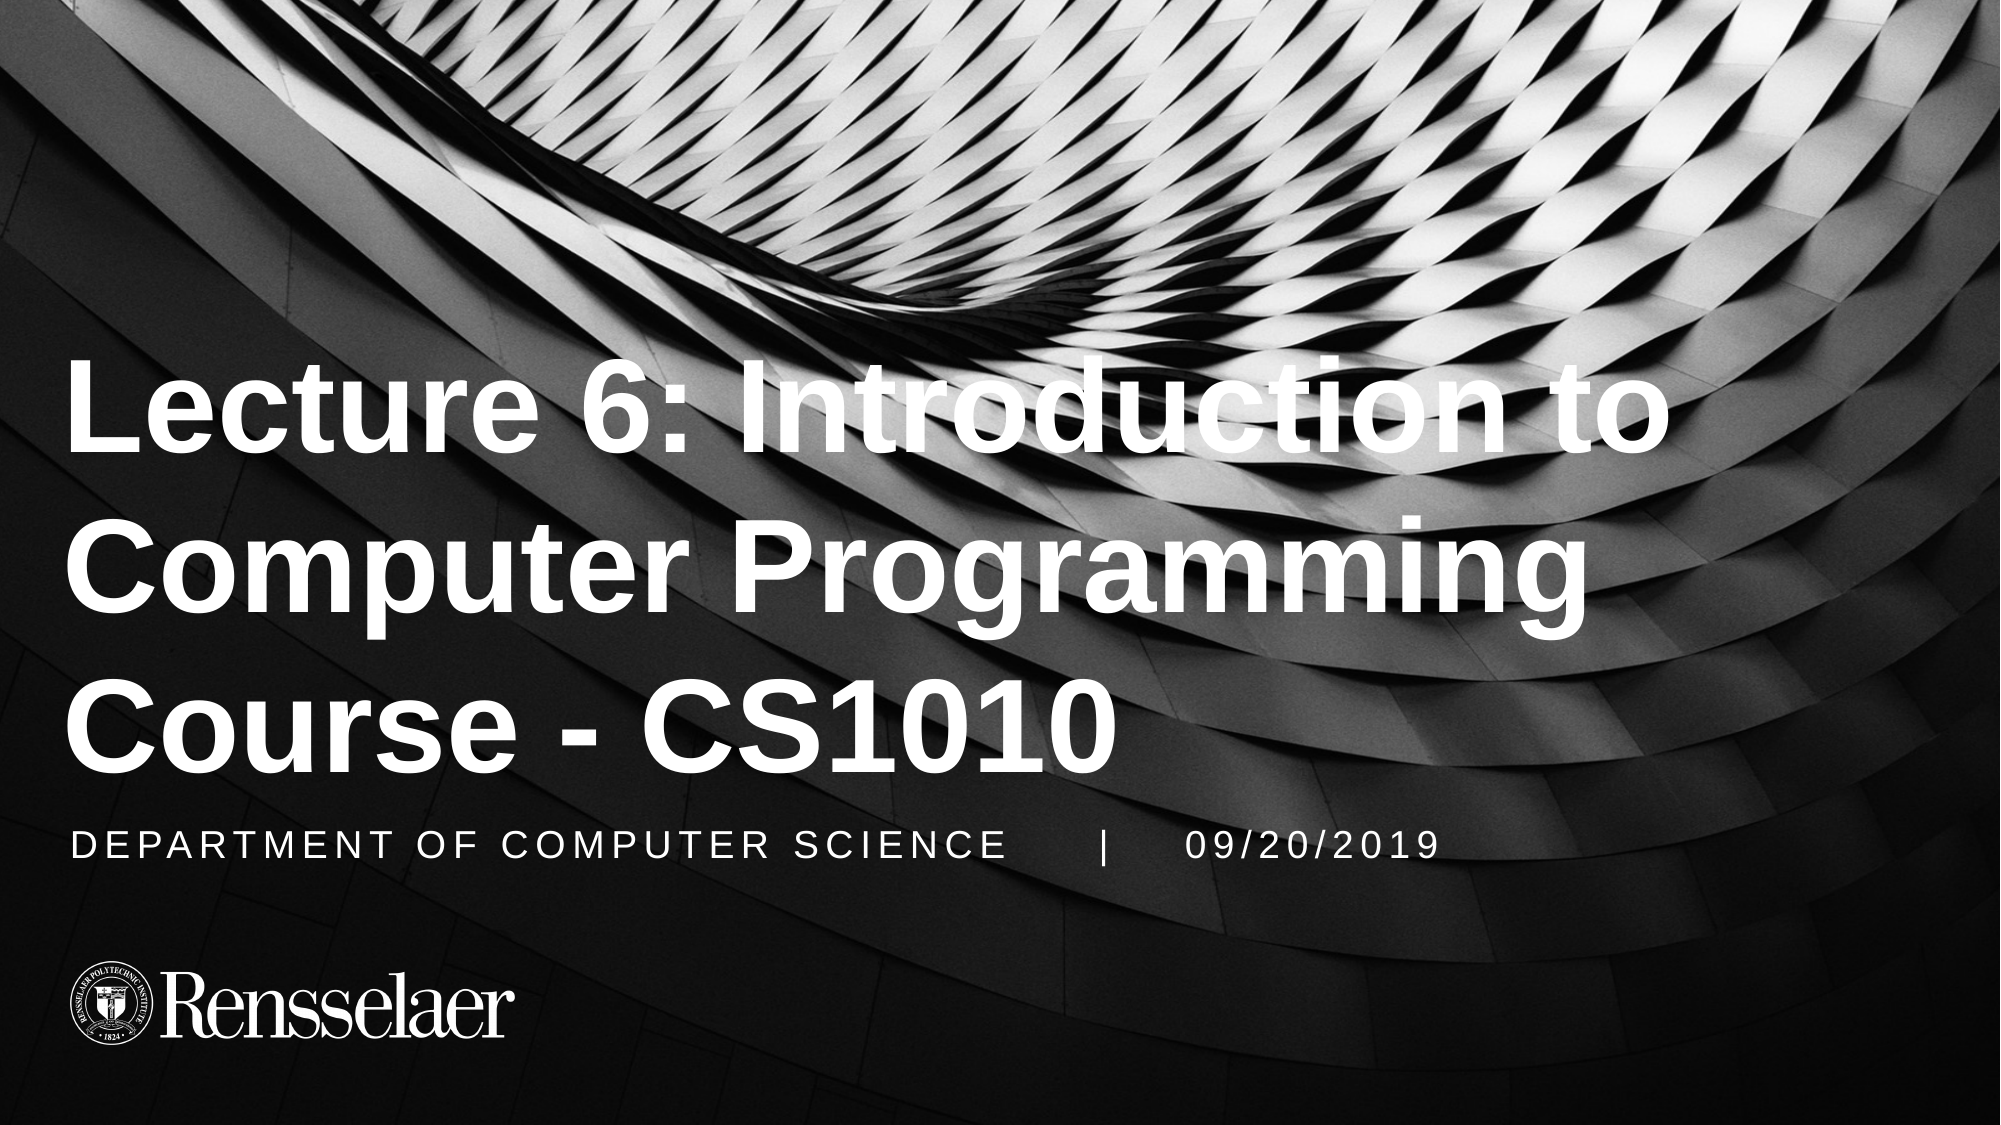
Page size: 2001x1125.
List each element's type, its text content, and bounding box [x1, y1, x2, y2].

subtitle DEPARTMENT OF COMPUTER SCIENCE | 09/20/2019 [54, 812, 1874, 913]
title Lecture 6: Introduction to Computer Programming Course - CS1010 [47, 312, 1867, 636]
picture [0, 0, 2000, 1125]
